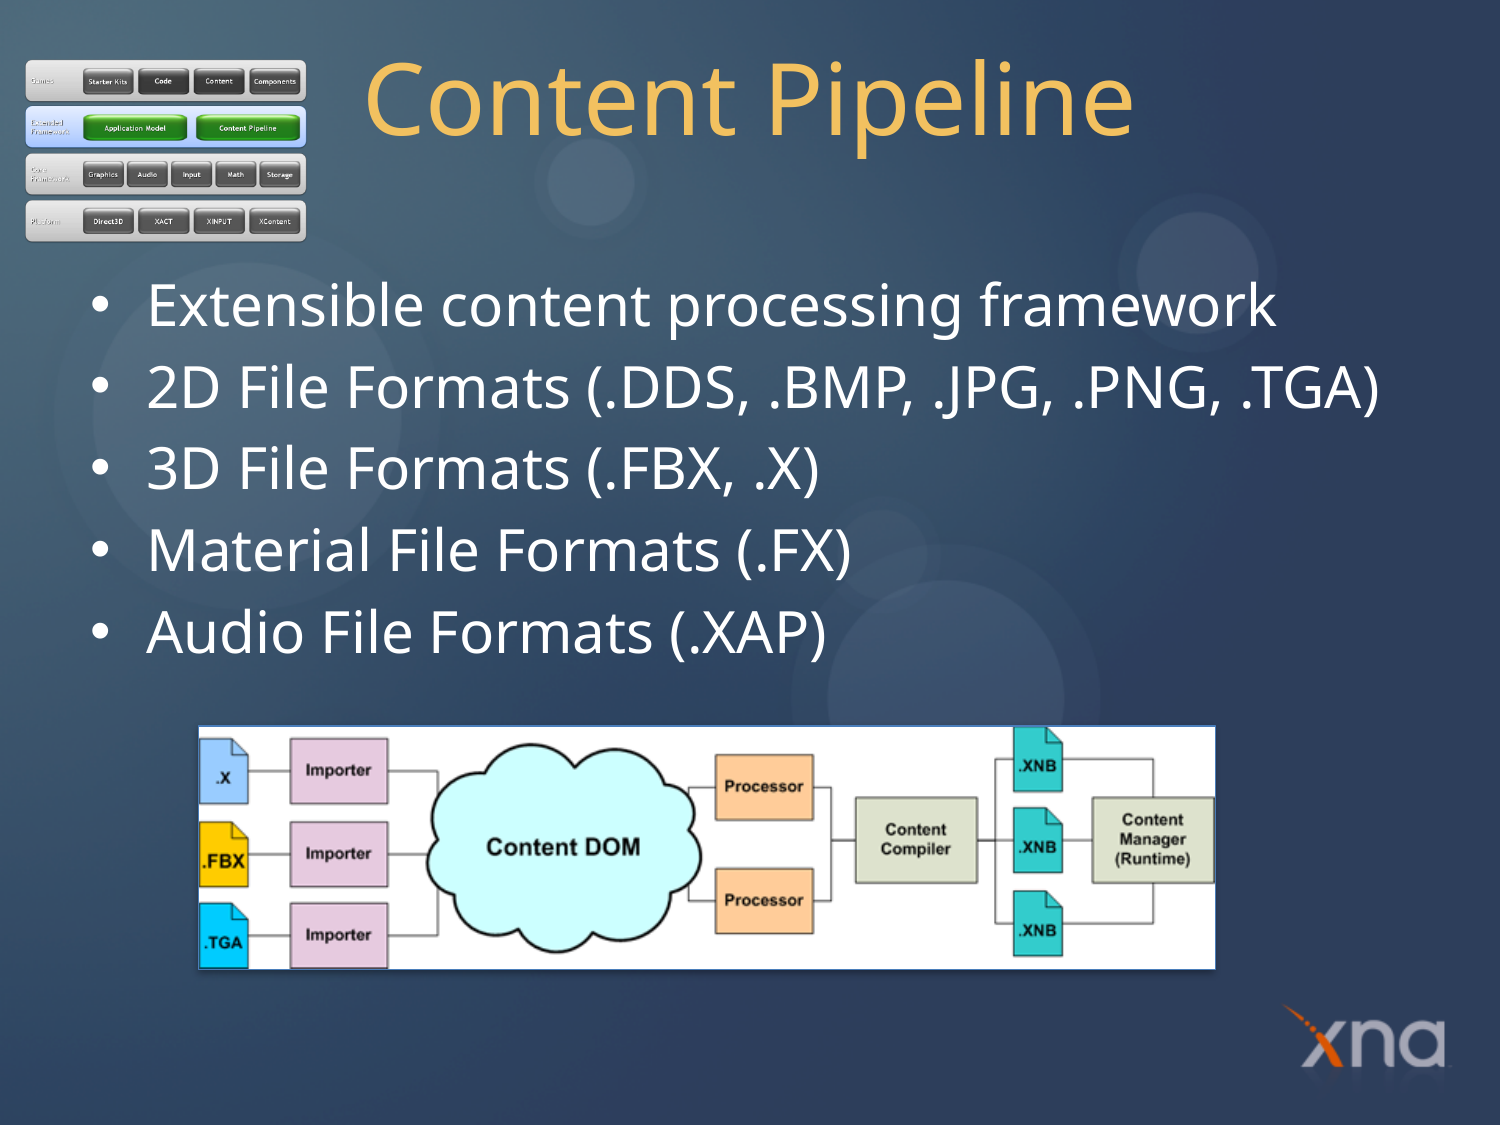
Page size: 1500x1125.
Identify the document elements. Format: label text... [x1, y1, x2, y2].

picture [0, 0, 1500, 1125]
title Content Pipeline [74, 1, 1426, 190]
list Extensible content processing framework 2D File Formats (.DDS, .BMP, .JPG, .PNG, .TGA) 3D File Formats (.FBX, .X) Material File Formats (.FX) Audio File Formats (.XAP) [74, 260, 1426, 1079]
